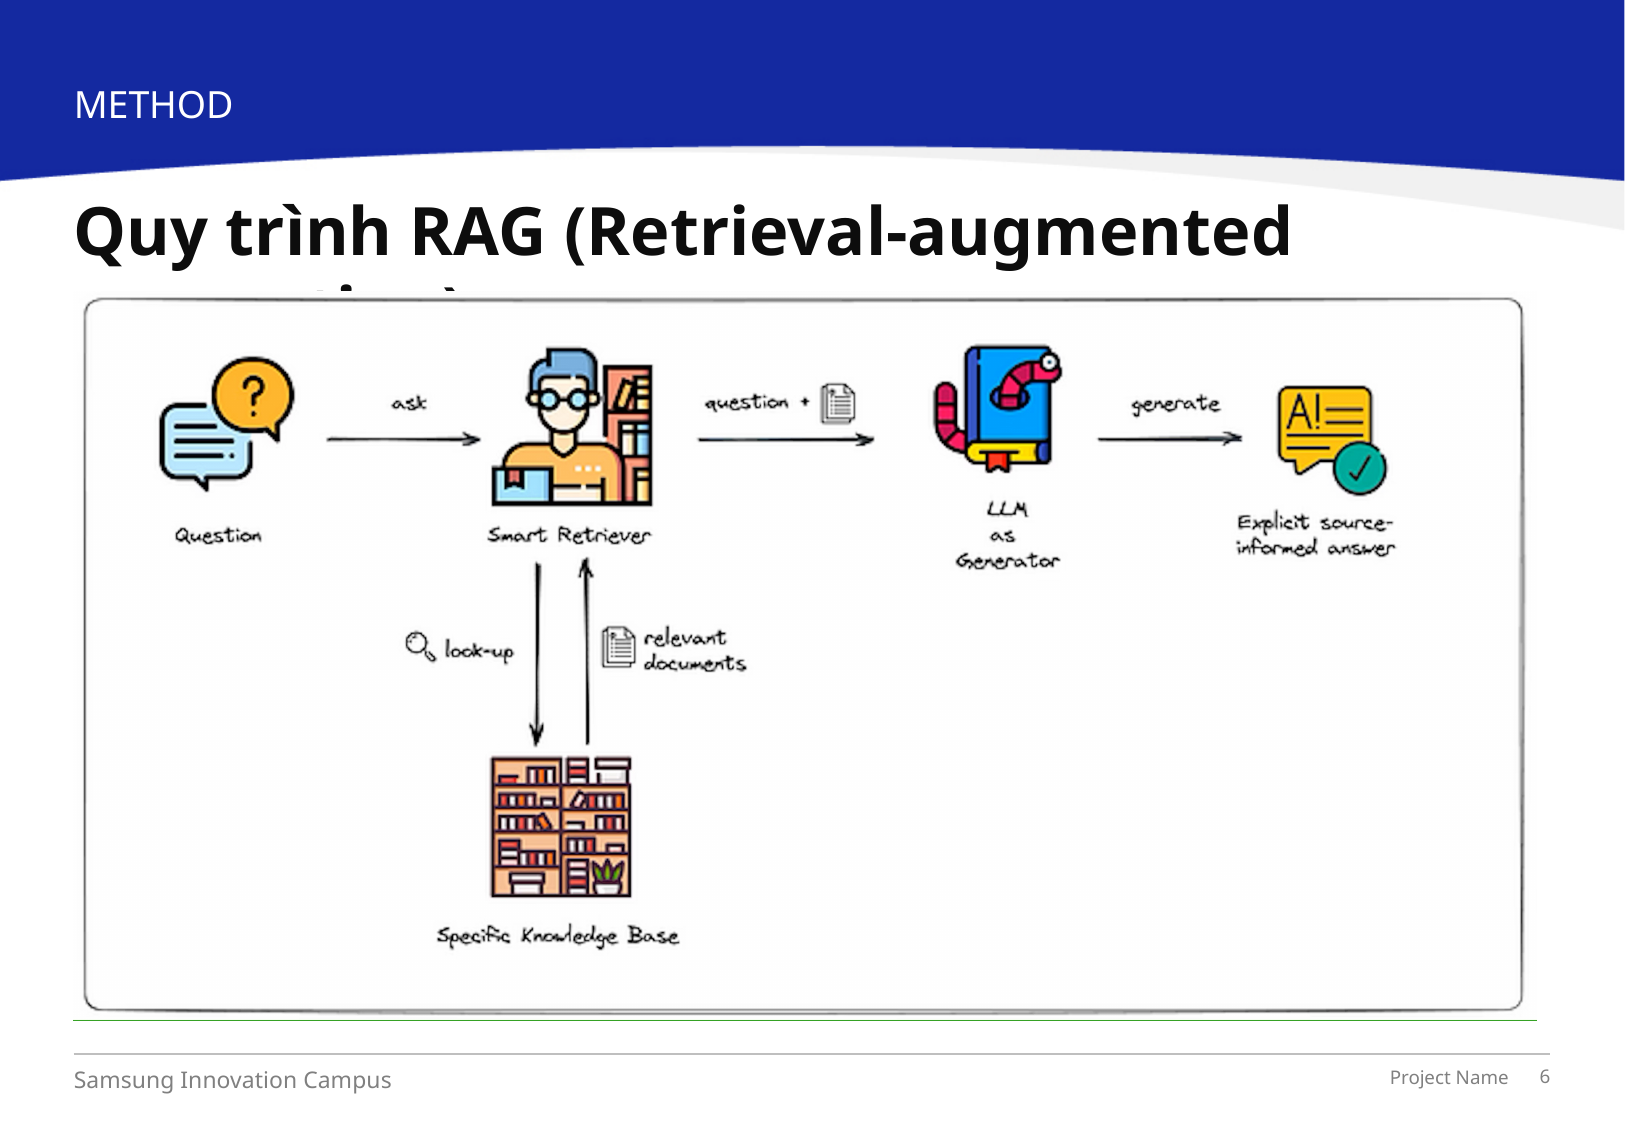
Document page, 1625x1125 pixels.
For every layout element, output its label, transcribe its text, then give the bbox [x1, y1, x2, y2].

list METHOD [73, 81, 1196, 127]
picture [0, 0, 1625, 1125]
title Quy trình RAG (Retrieval-augmented generation) [73, 188, 1475, 270]
